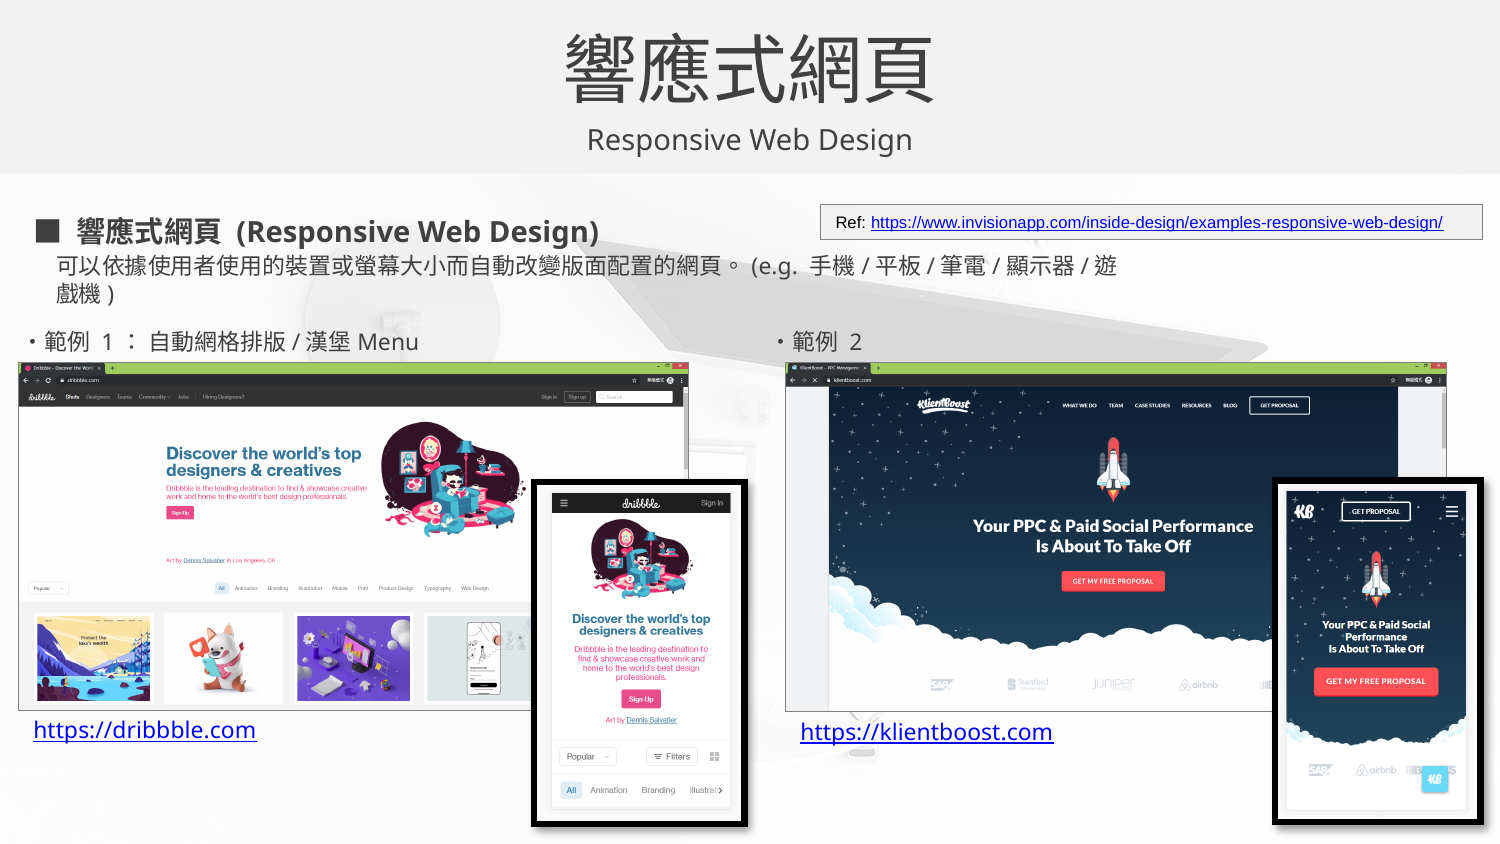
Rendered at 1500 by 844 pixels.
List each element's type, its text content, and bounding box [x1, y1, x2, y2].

text_box Ref: https://www.invisionapp.com/inside-design/examples-responsive-web-design/ [820, 204, 1483, 240]
text_box https://dribbble.com [18, 718, 272, 755]
text_box https://klientboost.com [785, 719, 1069, 757]
text_box 可以依據使用者使用的裝置或螢幕大小而自動改變版面配置的網頁。(e.g. 手機/平板/筆電/顯示器/遊戲機) [41, 244, 1152, 314]
list 響應式網頁 [0, 20, 1500, 114]
text_box ■ 響應式網頁 (Responsive Web Design) [18, 206, 934, 257]
text_box ・範例 2 [754, 320, 1297, 363]
list Responsive Web Design [0, 114, 1500, 162]
text_box ・範例 1： 自動網格排版/漢堡Menu [6, 320, 550, 363]
picture [0, 174, 1500, 844]
